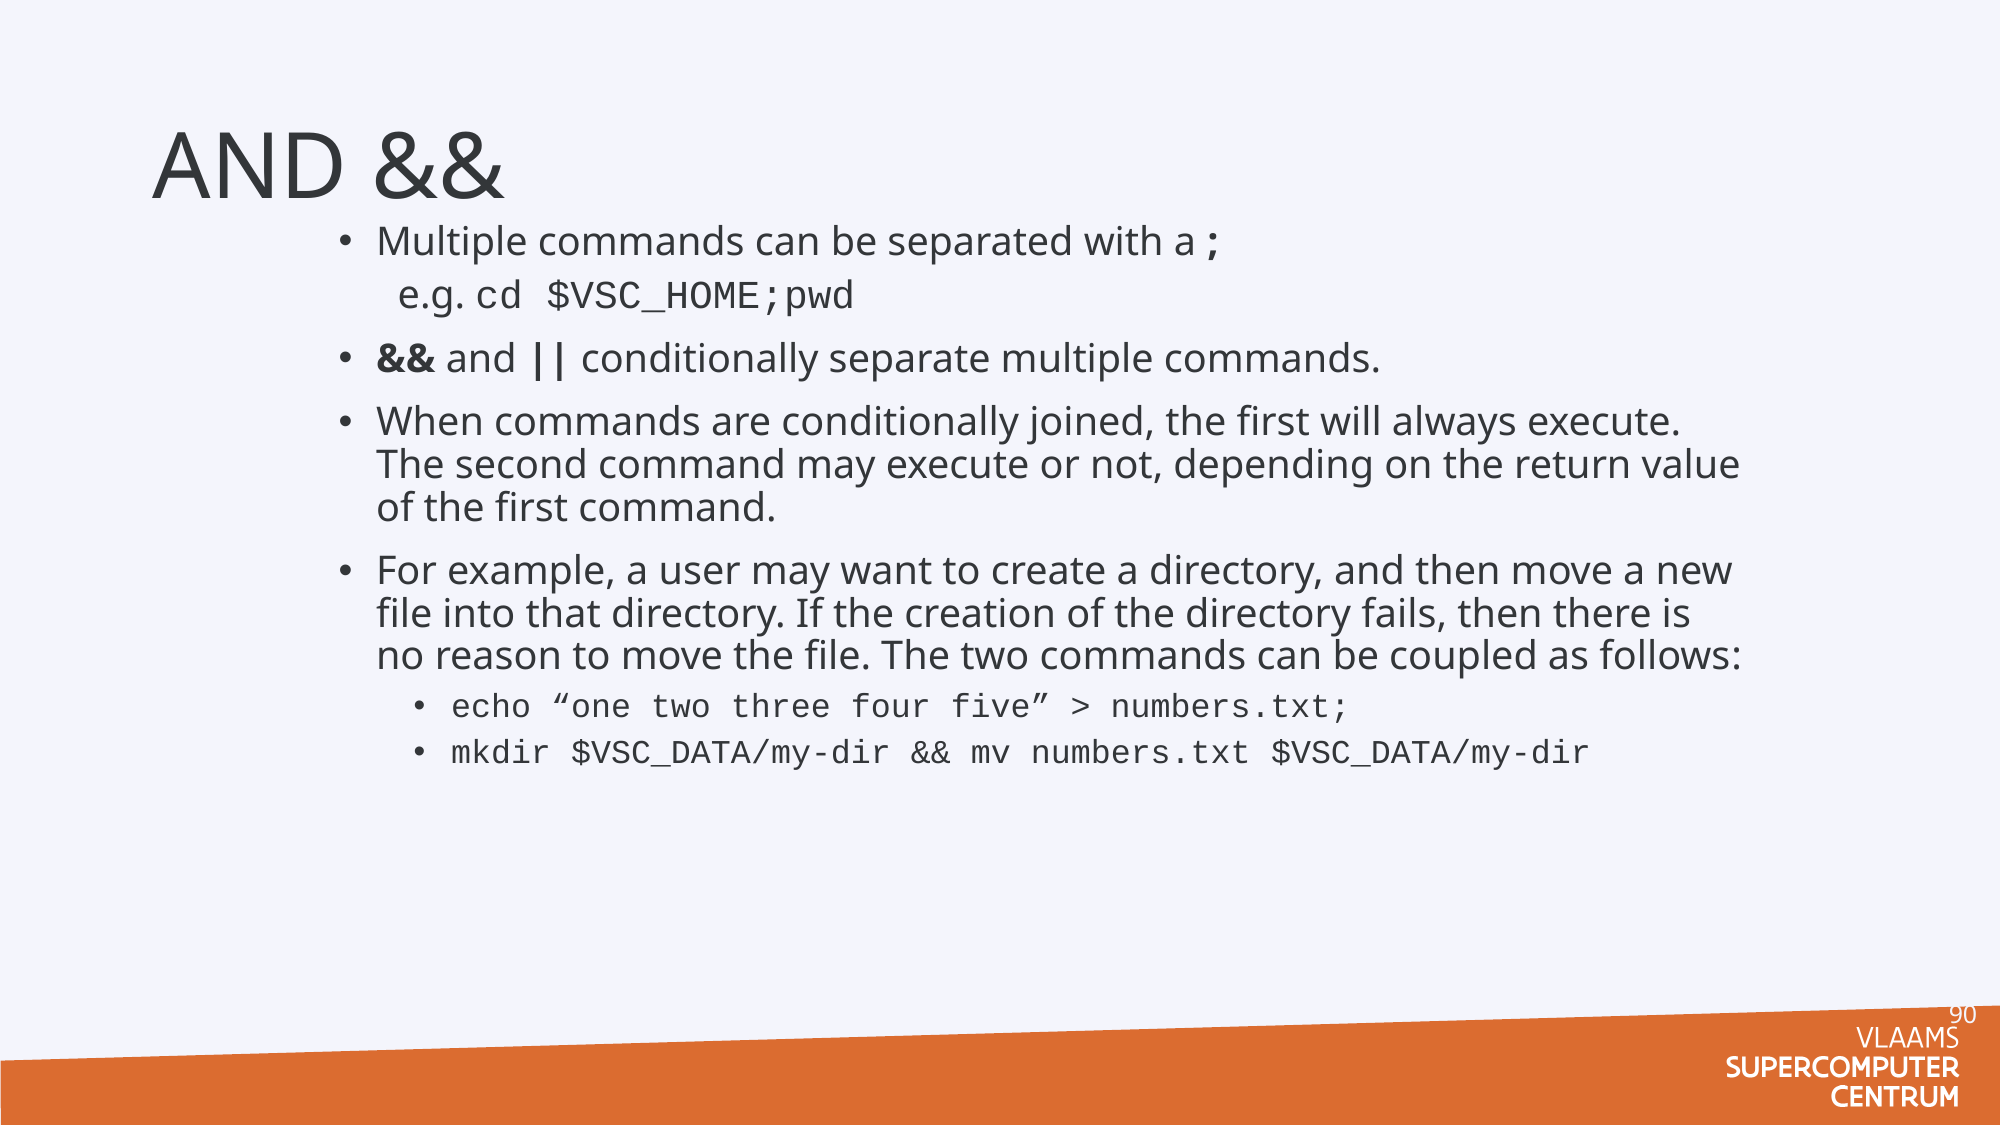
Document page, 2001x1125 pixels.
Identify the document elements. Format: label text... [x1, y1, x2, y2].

title AND && [137, 59, 1863, 278]
picture [1725, 1021, 1960, 1117]
slide_number 90 [1787, 992, 1993, 1040]
list Multiple commands can be separated with a ; e.g. cd $VSC_HOME;pwd && and || conditionally separate multiple commands. When commands are conditionally joined, the first will always execute. The second command may execute or not, depending on the return value of the first command. For example, a user may want to create a directory, and then move a new file into that directory. If the creation of the directory fails, then there is no reason to move the file. The two commands can be coupled as follows: echo “one two three four five” > numbers.txt; mkdir $VSC_DATA/my-dir && mv numbers.txt $VSC_DATA/my-dir [338, 221, 1750, 948]
